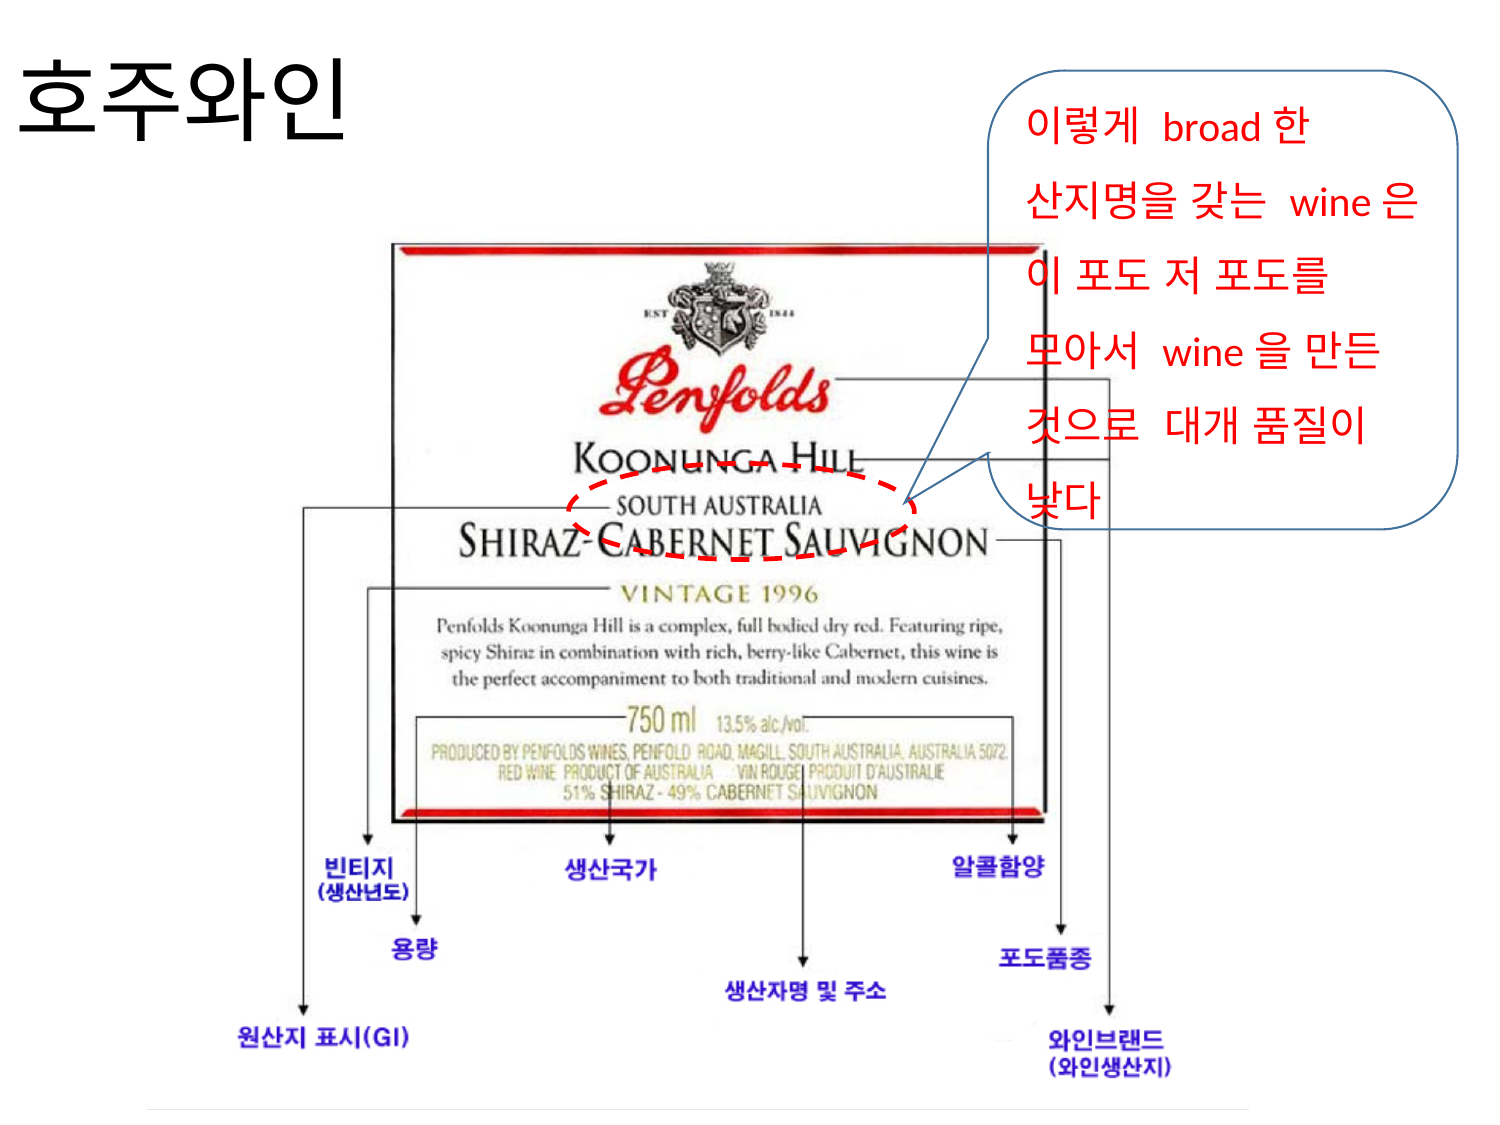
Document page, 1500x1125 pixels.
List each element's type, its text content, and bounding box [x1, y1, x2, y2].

title 호주와인 [0, 0, 1500, 214]
text_box 이렇게 broad한 산지명을 갖는 wine은 이 포도 저 포도를 모아서 wine을 만든 것으로 대개 품질이 낮다 [986, 69, 1459, 531]
picture [147, 184, 1249, 1110]
